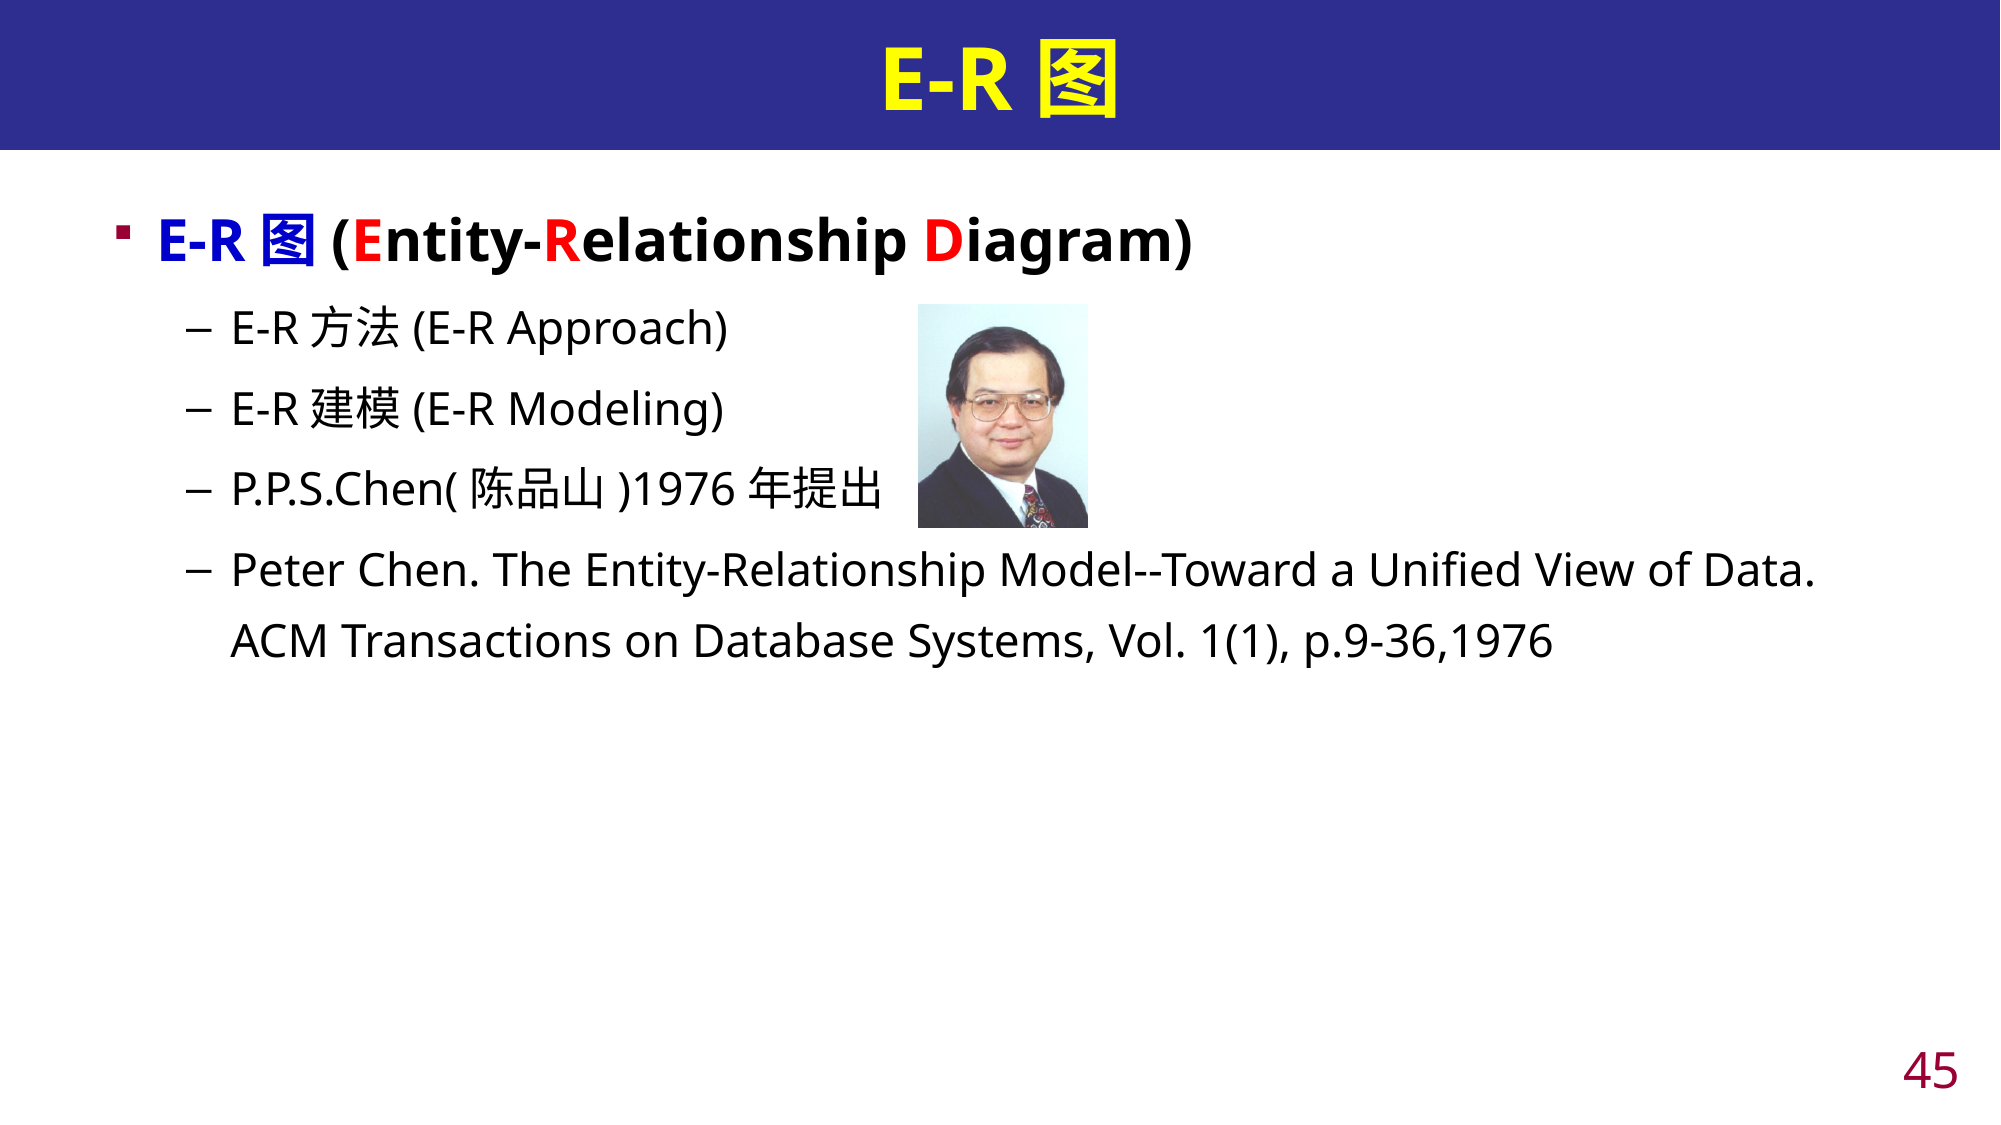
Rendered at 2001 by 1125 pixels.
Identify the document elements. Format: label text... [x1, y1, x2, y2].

picture [918, 303, 1088, 528]
list E-R图(Entity-Relationship Diagram) E-R方法(E-R Approach) E-R建模(E-R Modeling) P.P.S.Chen(陈品山)1976年提出 Peter Chen. The Entity-Relationship Model--Toward a Unified View of Data. ACM Transactions on Database Systems, Vol. 1(1), p.9-36,1976 [97, 174, 1863, 1073]
slide_number 44 [1550, 1048, 1975, 1096]
title E-R图 [0, 0, 2000, 150]
